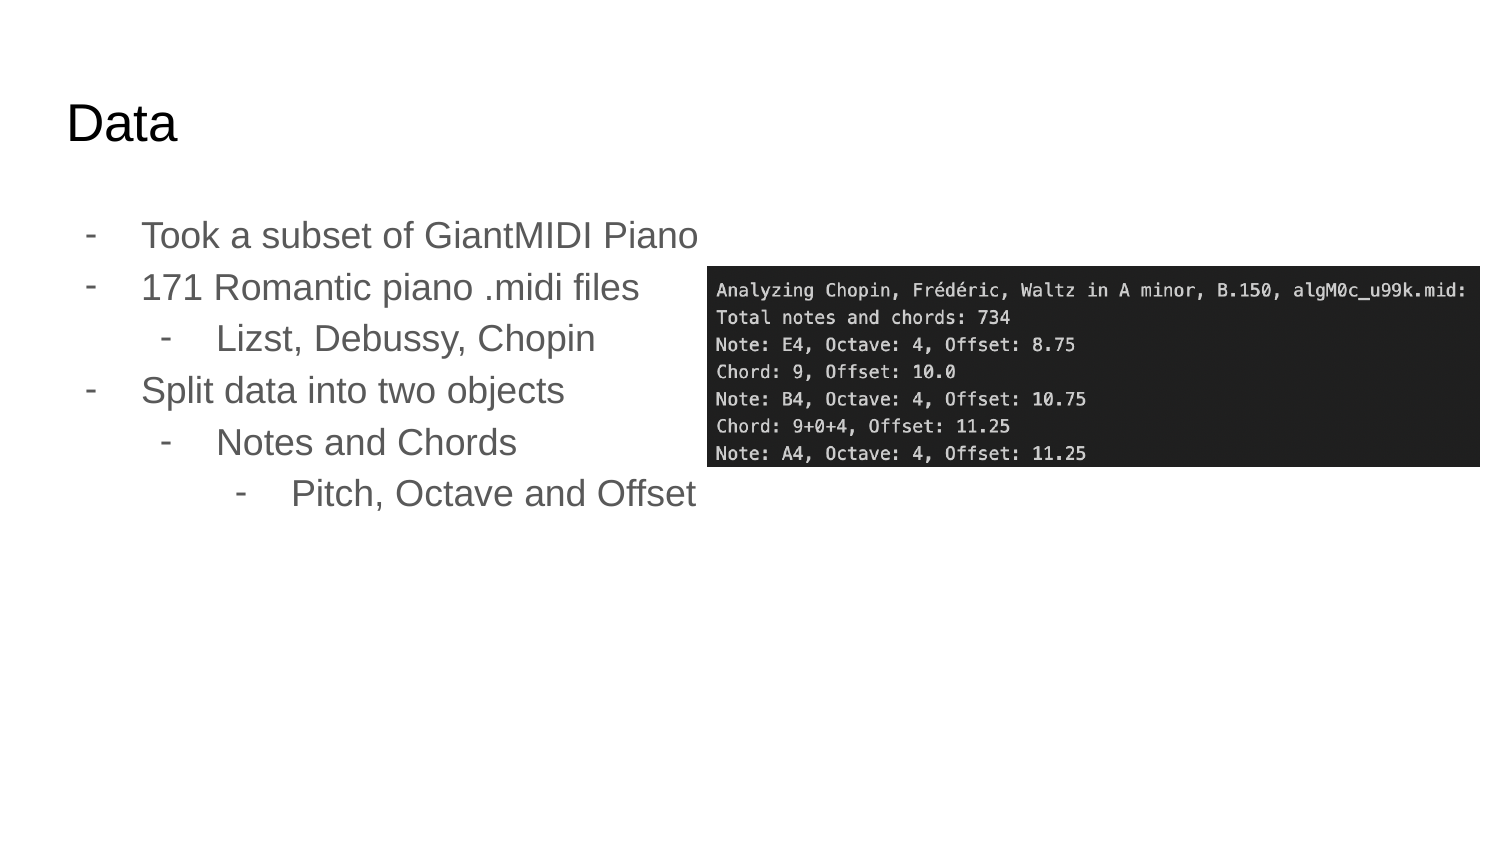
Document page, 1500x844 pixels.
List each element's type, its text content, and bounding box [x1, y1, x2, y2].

title Data [51, 72, 1449, 167]
picture [707, 266, 1481, 467]
list Took a subset of GiantMIDI Piano 171 Romantic piano .midi files Lizst, Debussy, Chopin Split data into two objects Notes and Chords Pitch, Octave and Offset [51, 189, 873, 750]
